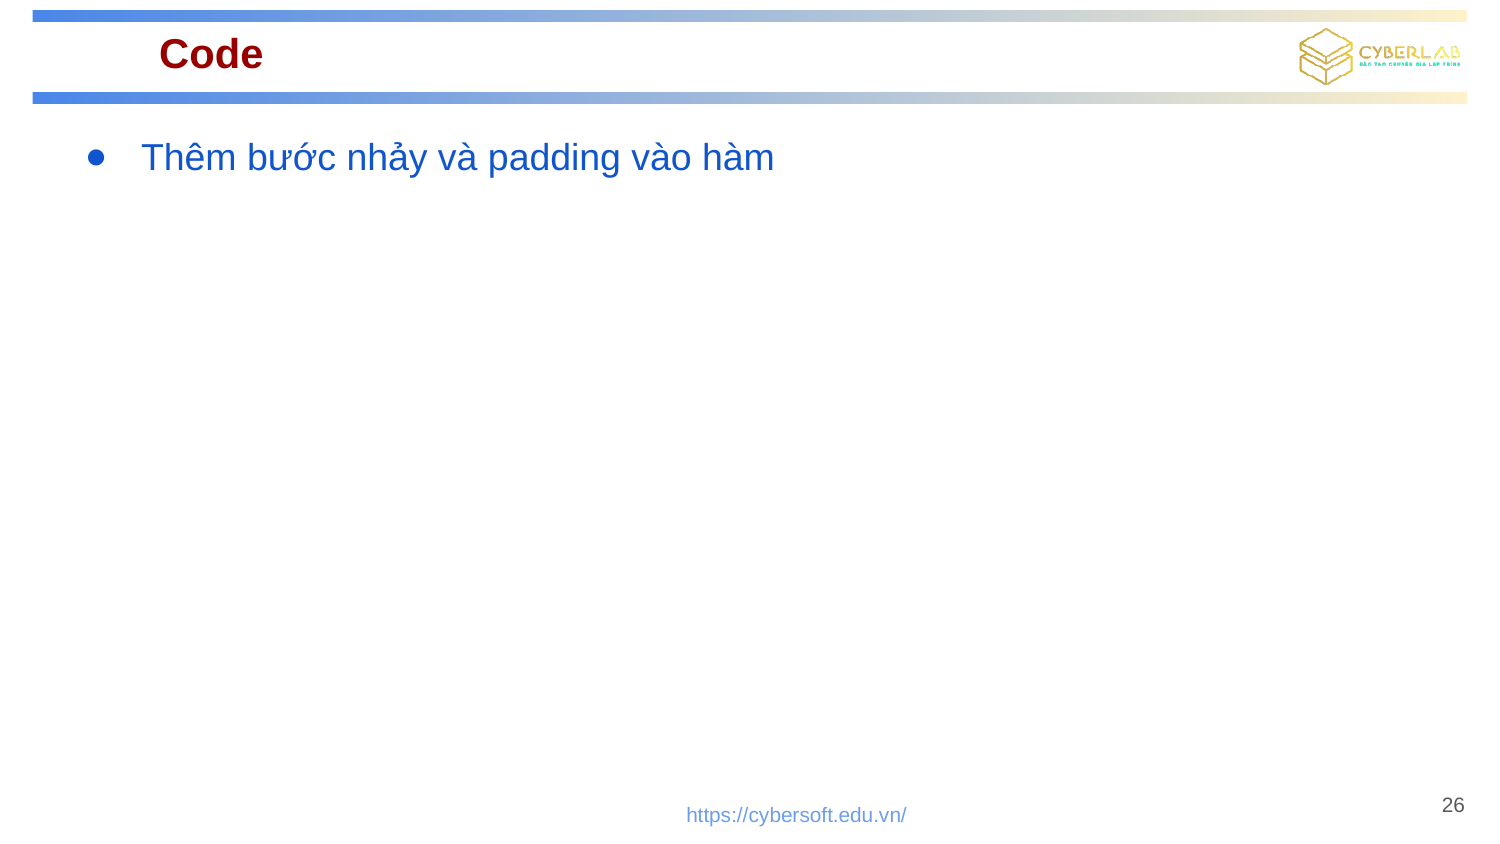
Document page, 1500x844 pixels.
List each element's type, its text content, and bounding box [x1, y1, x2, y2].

title Code [144, 12, 1449, 93]
picture [1449, 28, 1468, 85]
list Thêm bước nhảy và padding vào hàm [51, 111, 1449, 762]
slide_number 26 [1389, 782, 1480, 830]
